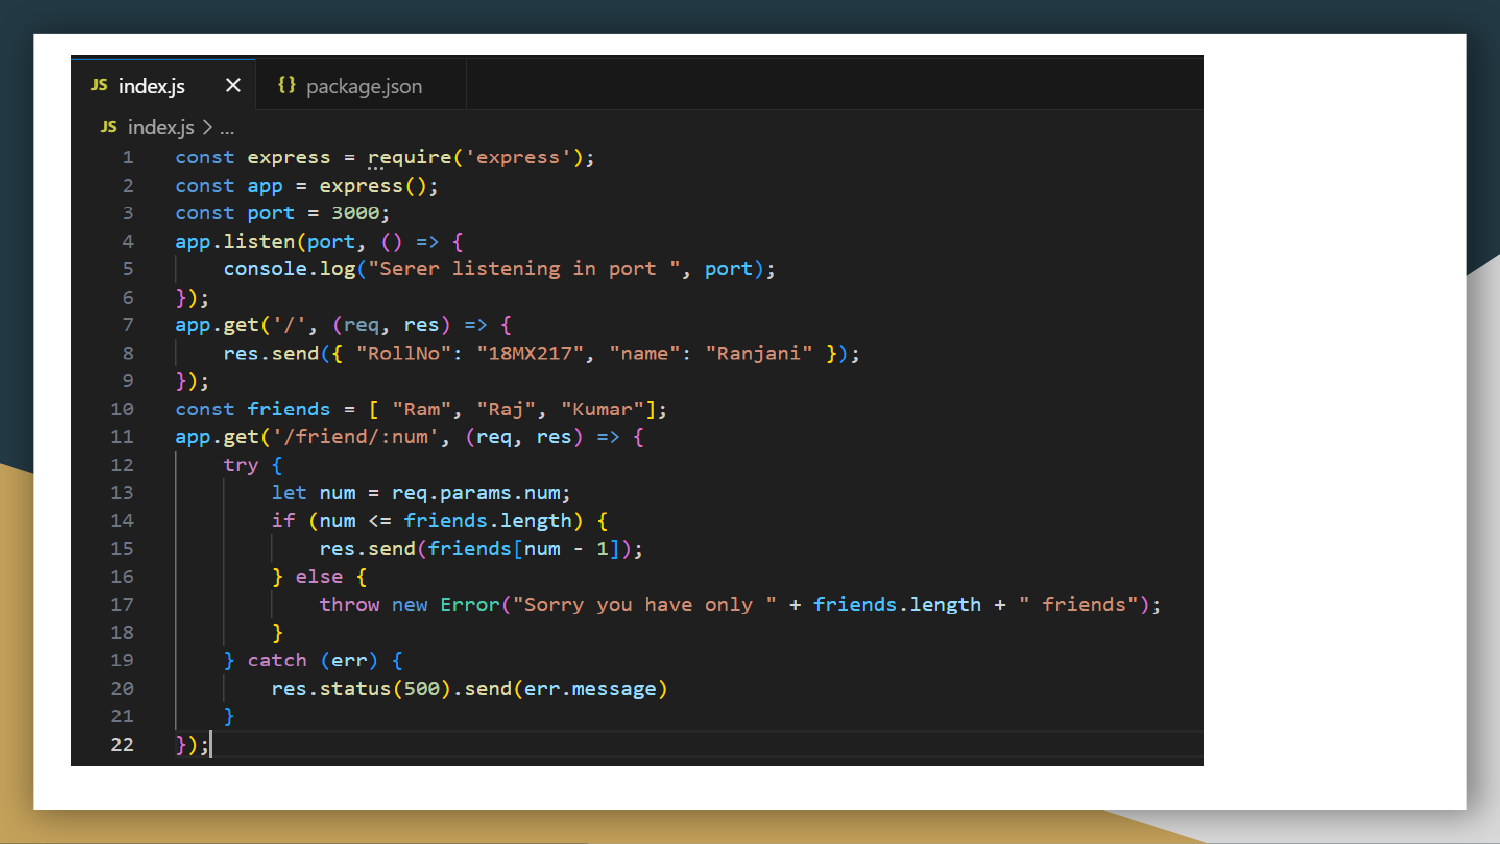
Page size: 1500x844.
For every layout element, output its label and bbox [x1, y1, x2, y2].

picture [71, 55, 1204, 767]
